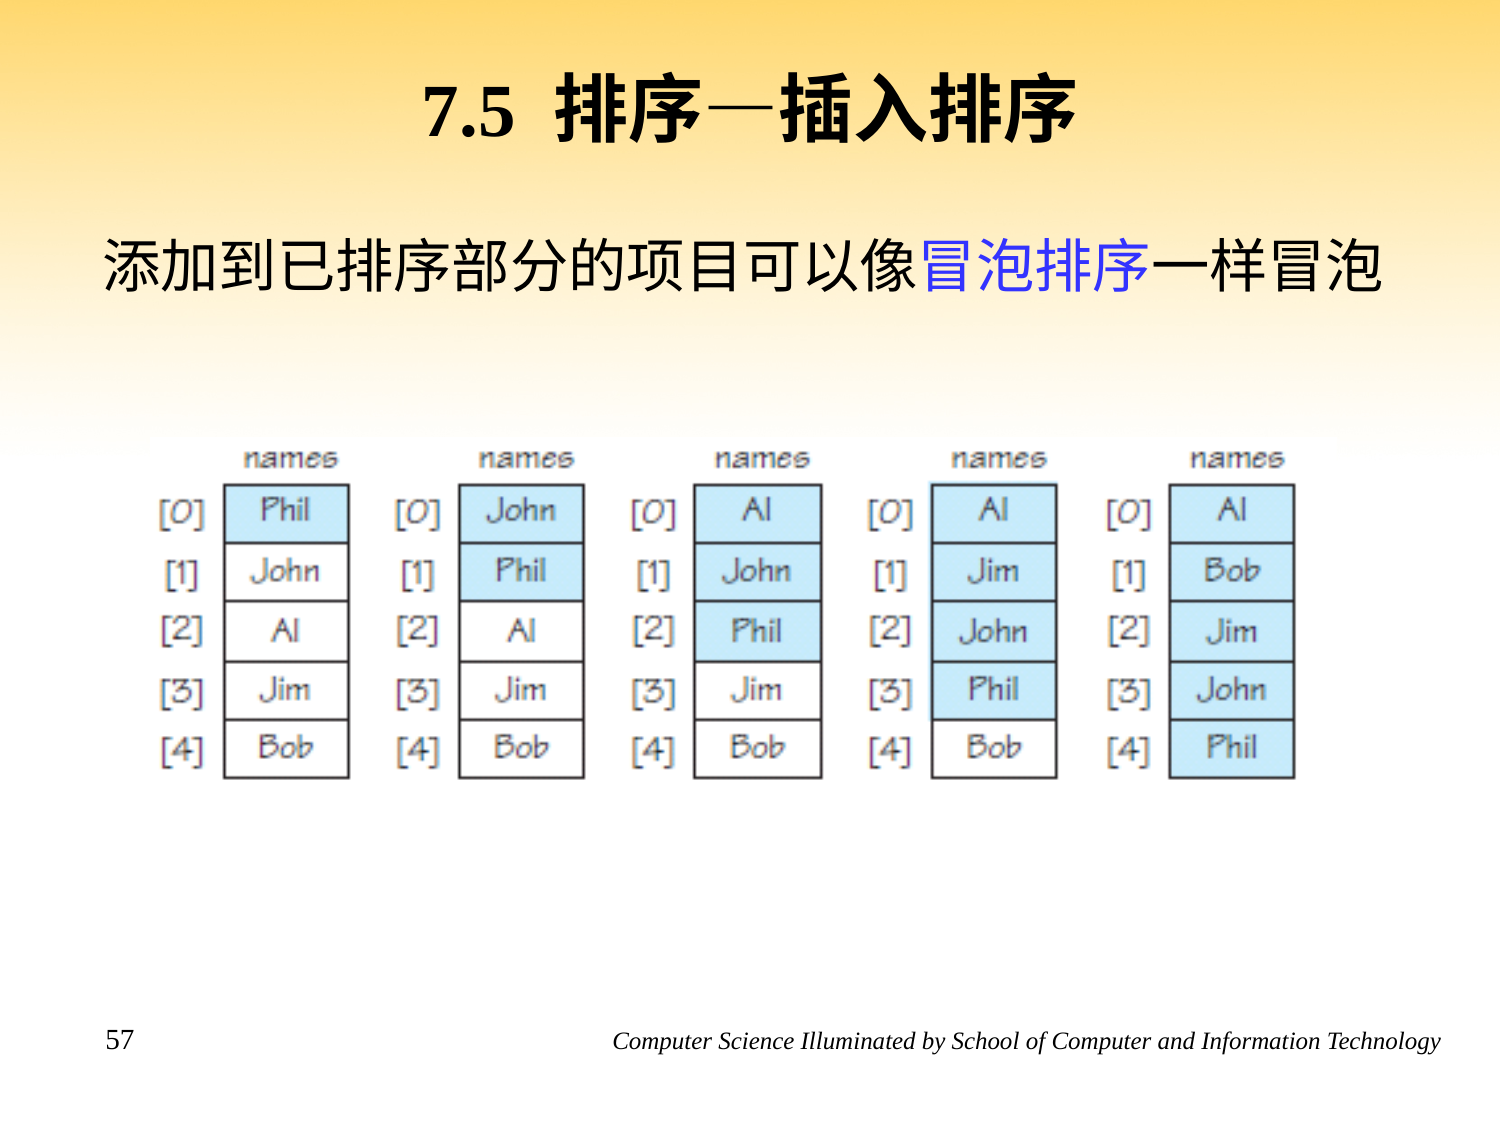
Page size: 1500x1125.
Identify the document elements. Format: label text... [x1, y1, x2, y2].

picture [0, 0, 1500, 1125]
slide_number 57 [75, 1012, 150, 1066]
list 添加到已排序部分的项目可以像冒泡排序一样冒泡 [87, 221, 1438, 988]
text_box 7.5 排序—插入排序 [74, 12, 1425, 200]
